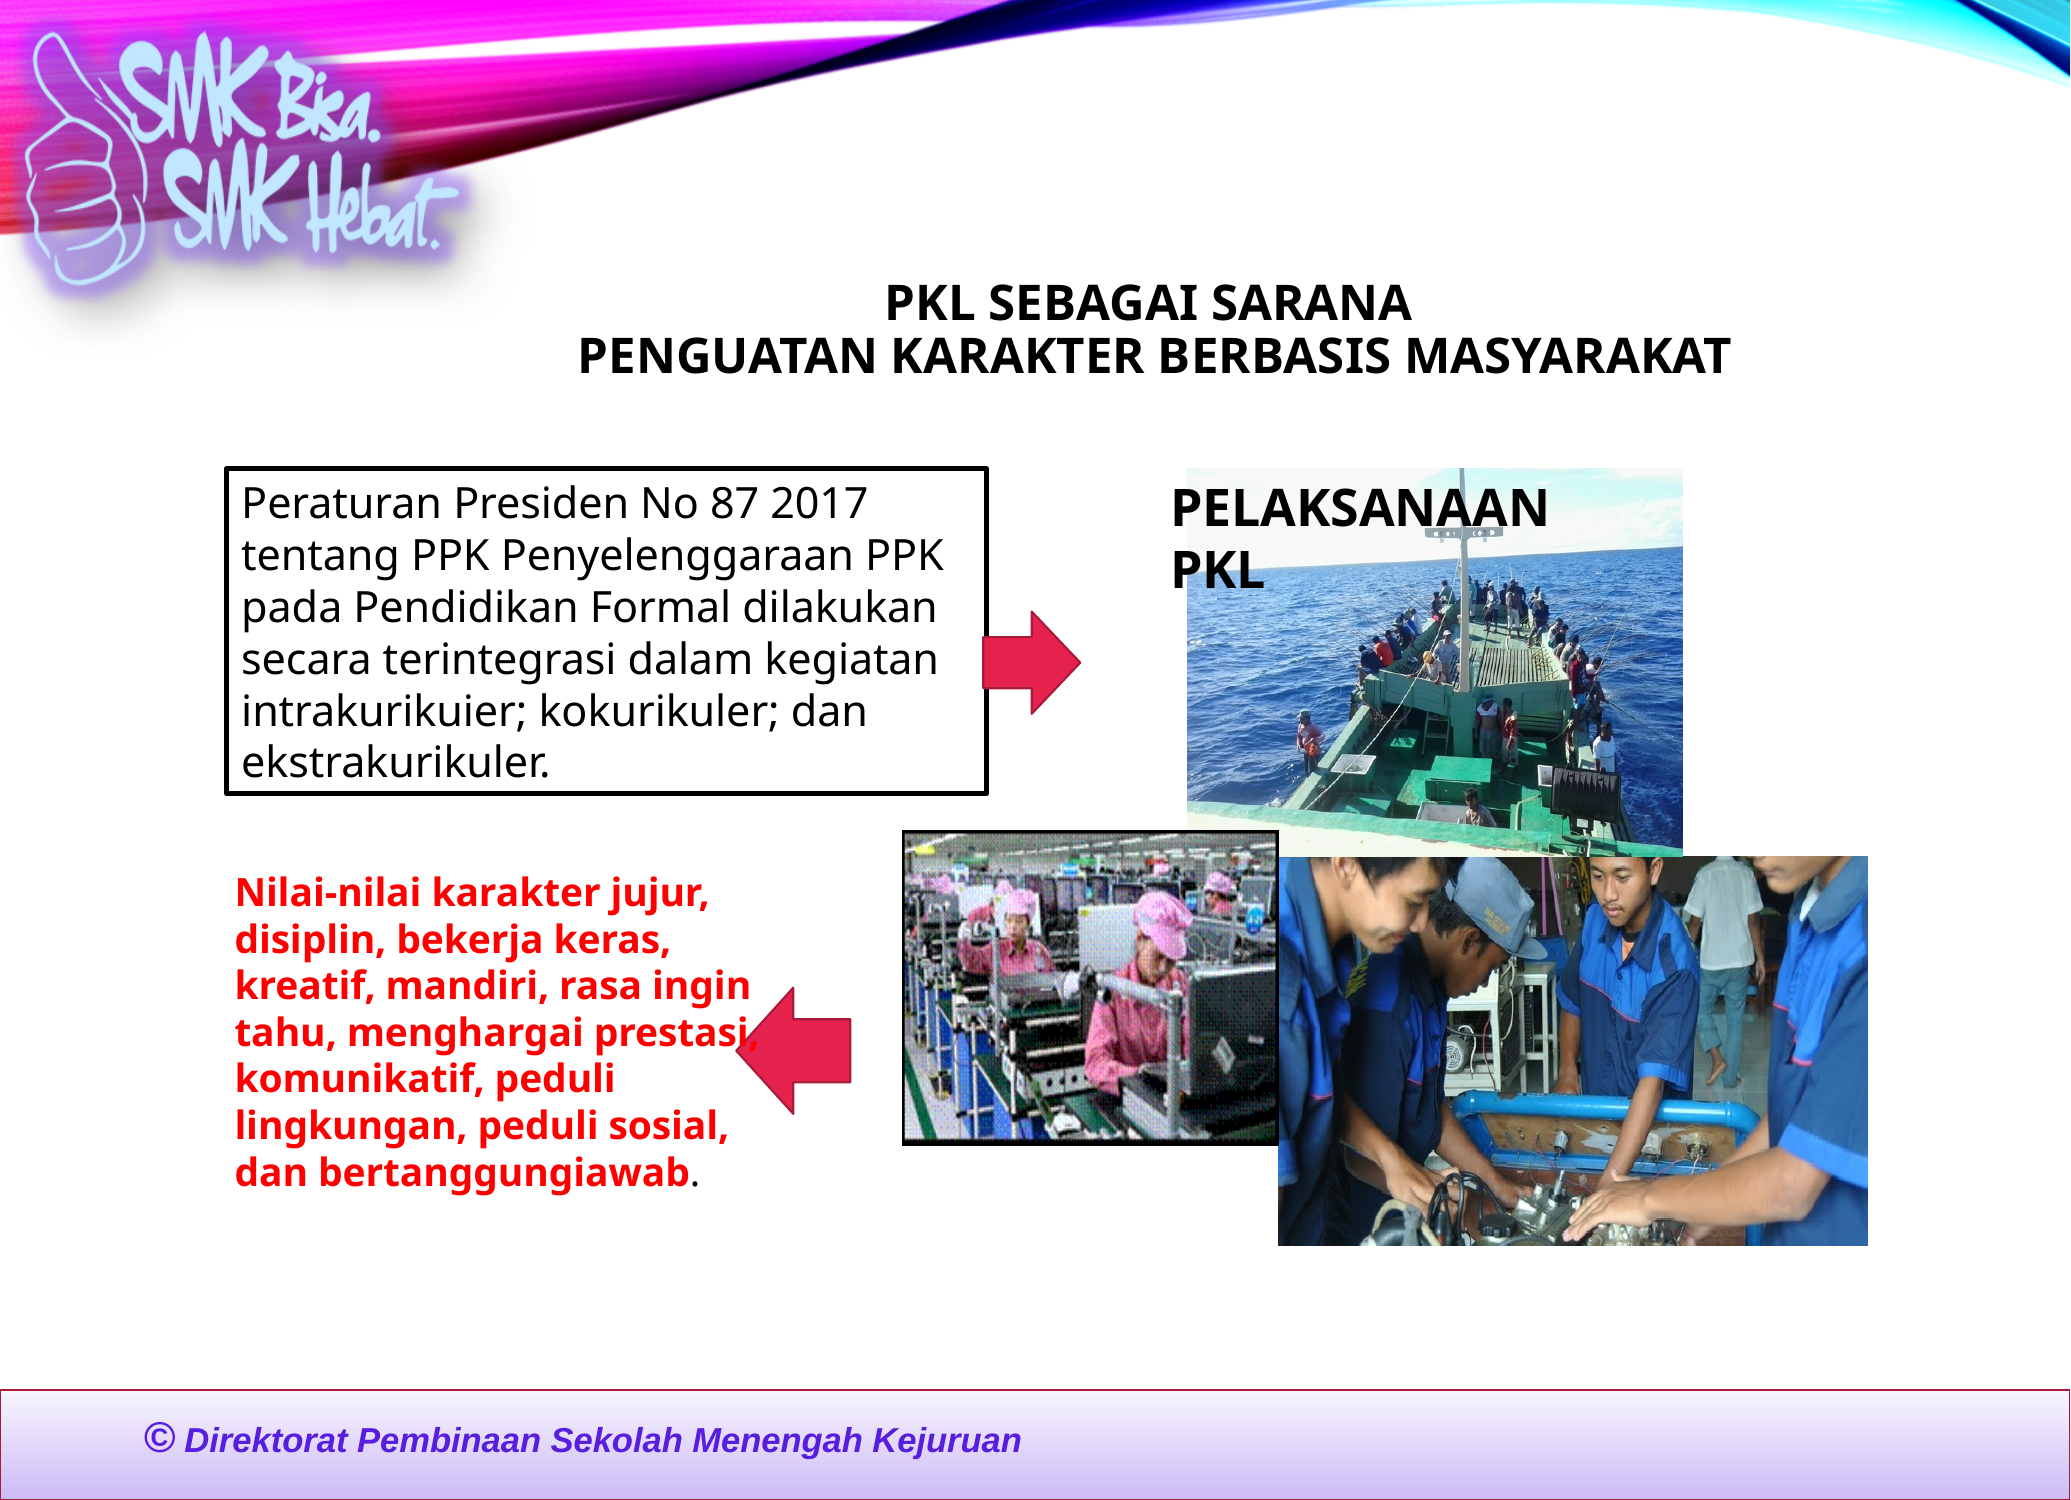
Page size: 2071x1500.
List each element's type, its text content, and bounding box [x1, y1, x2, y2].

text_box [794, 987, 852, 1115]
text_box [902, 467, 1868, 1246]
text_box Nilai-nilai karakter jujur, disiplin, bekerja keras, kreatif, mandiri, rasa ingin tahu, menghargai prestasi, komunikatif, peduli lingkungan, peduli sosial, dan bertanggungiawab. [219, 860, 794, 1202]
title Pkl sebagai sarana penguatan karakter berbasis masyarakat [561, 243, 1750, 418]
text_box Peraturan Presiden No 87 2017 tentang PPK Penyelenggaraan PPK pada Pendidikan Formal dilakukan secara terintegrasi dalam kegiatan intrakurikuier; kokurikuler; dan ekstrakurikuler. [226, 468, 902, 794]
picture [0, 0, 2071, 237]
text_box DUDI [8, 13, 18, 23]
